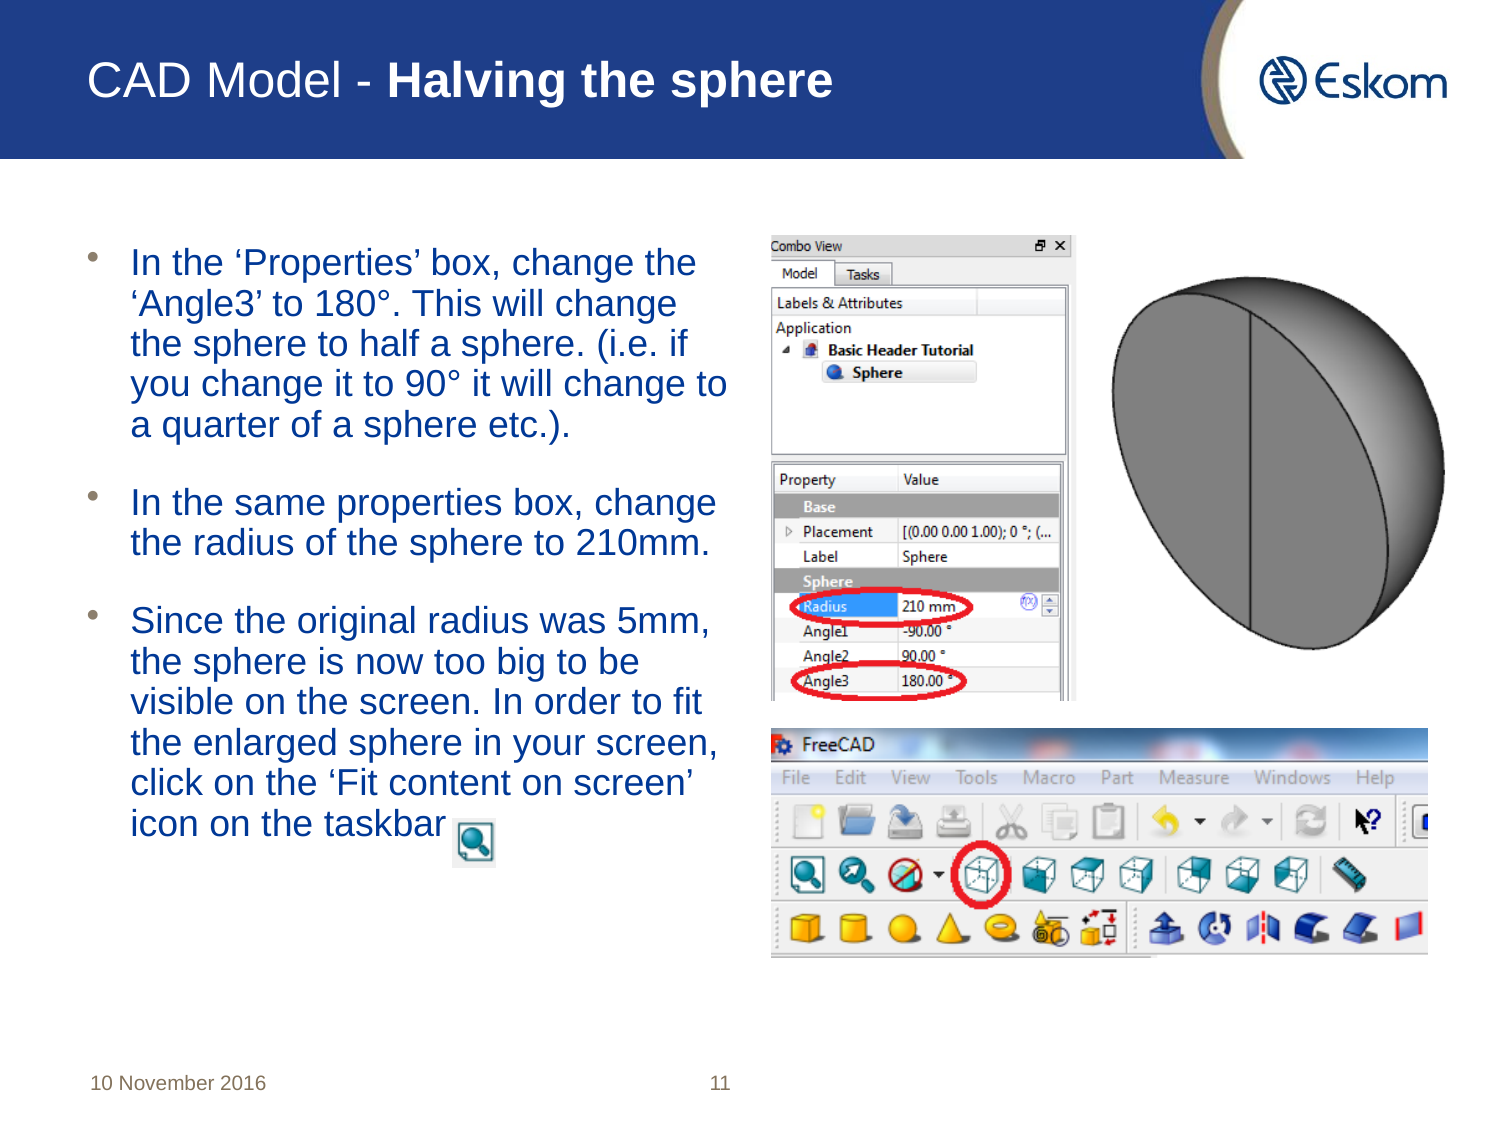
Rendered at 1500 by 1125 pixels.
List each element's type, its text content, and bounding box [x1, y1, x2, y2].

picture [1257, 55, 1450, 105]
picture [452, 818, 496, 868]
list In the ‘Properties’ box, change the ‘Angle3’ to 180°. This will change the sphere to half a sphere. (i.e. if you change it to 90° it will change to a quarter of a sphere etc.). In the same properties box, change the radius of the sphere to 210mm. Since the original radius was 5mm, the sphere is now too big to be visible on the screen. In order to fit the enlarged sphere in your screen, click on the ‘Fit content on screen’ icon on the taskbar [71, 235, 747, 1064]
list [771, 728, 1428, 959]
title CAD Model - Halving the sphere [71, 27, 1142, 137]
slide_number 11 [643, 1058, 798, 1103]
picture [0, 0, 1246, 159]
picture [771, 235, 1450, 701]
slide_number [75, 1058, 361, 1103]
